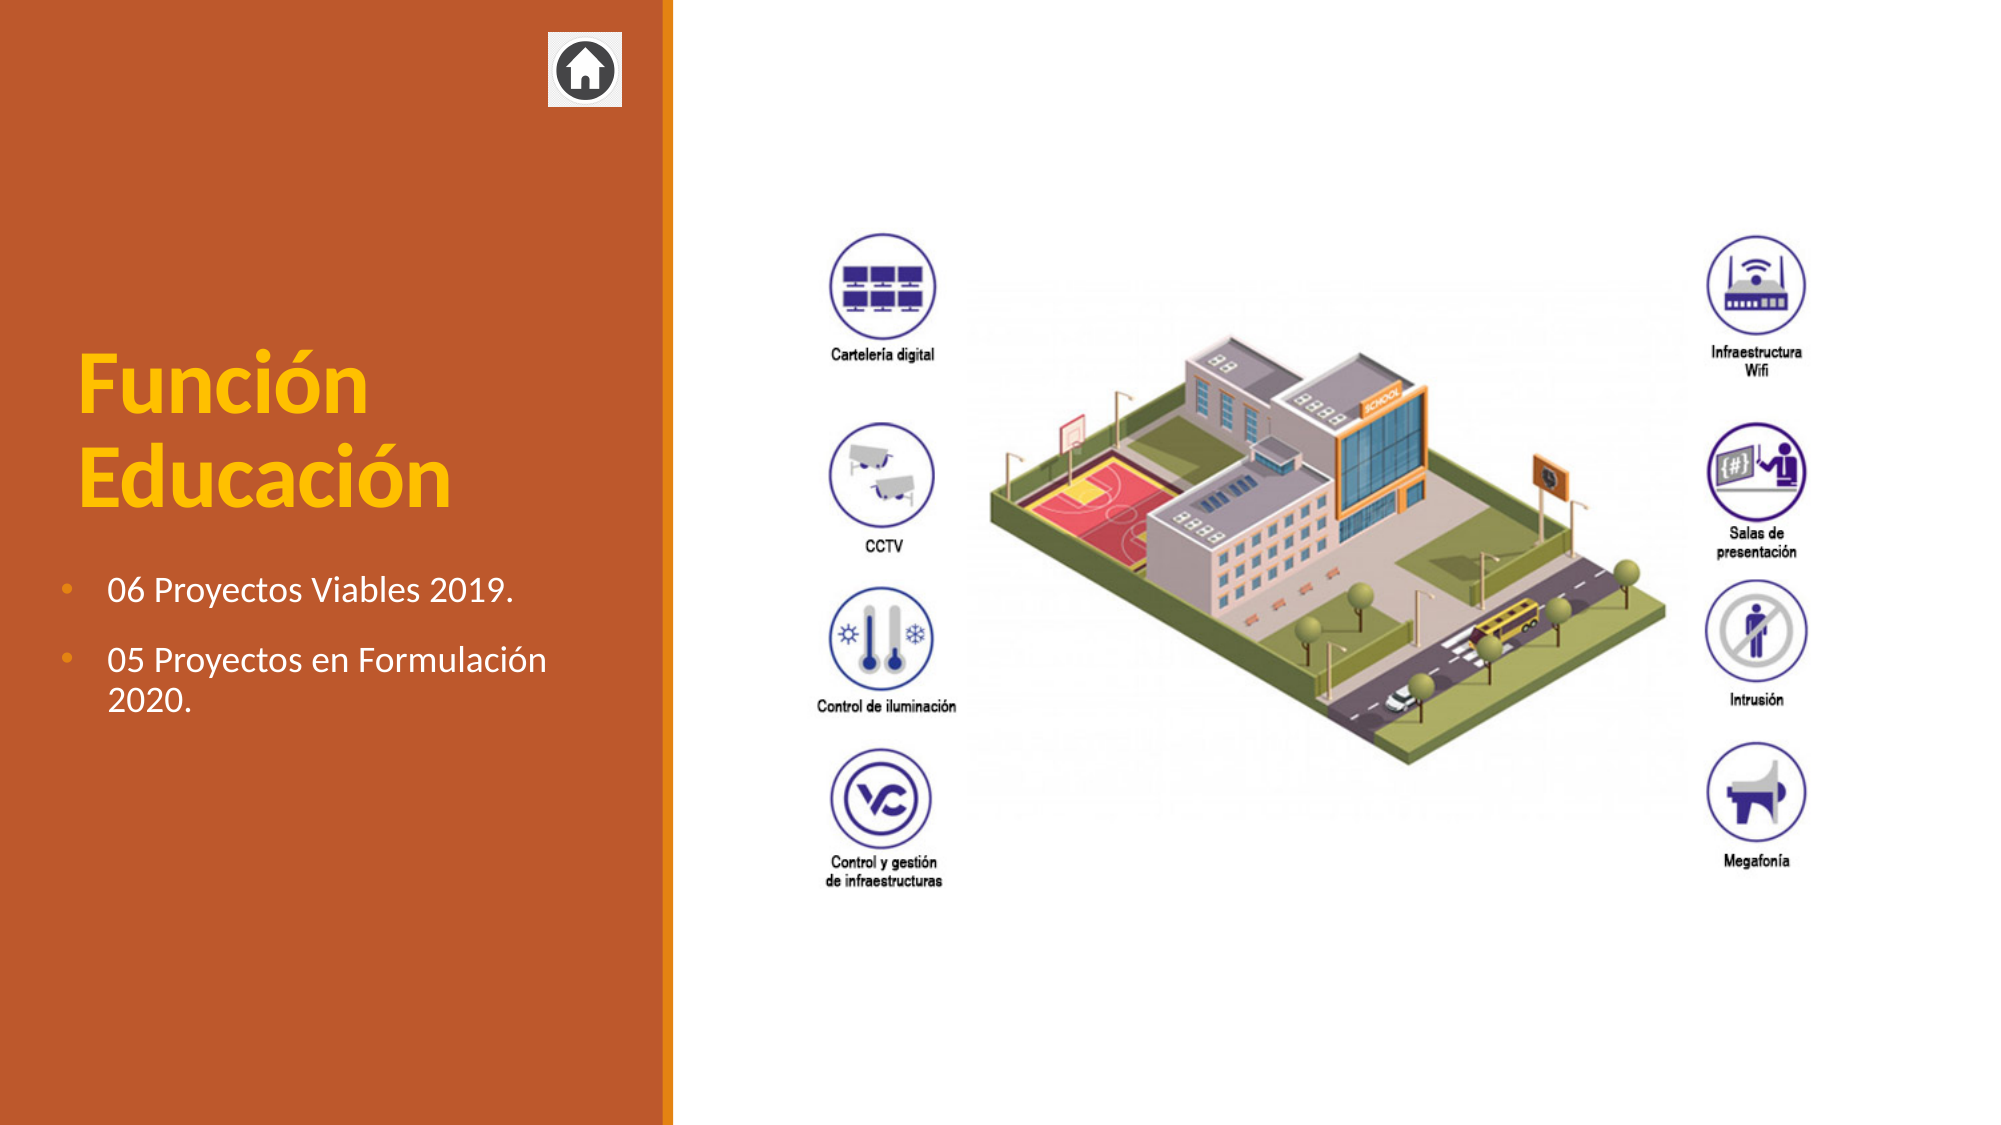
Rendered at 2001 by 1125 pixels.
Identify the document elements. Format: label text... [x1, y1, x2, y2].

list 06 Proyectos Viables 2019. 05 Proyectos en Formulación 2020. [45, 562, 644, 863]
picture [547, 32, 623, 107]
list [786, 195, 1854, 907]
title Función Educación [62, 315, 605, 534]
